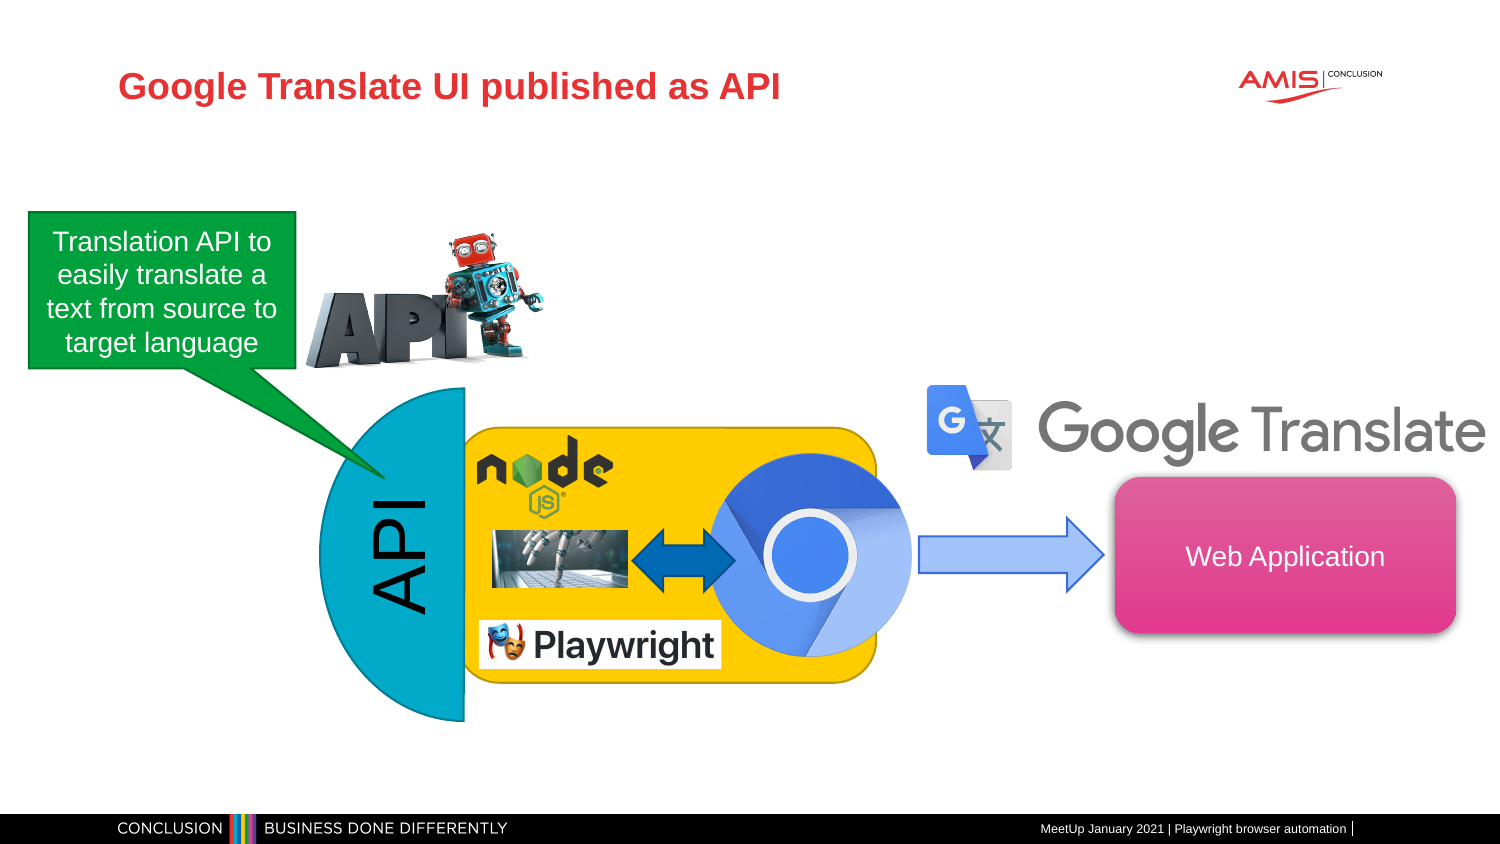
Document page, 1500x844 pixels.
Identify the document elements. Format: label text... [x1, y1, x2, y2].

text_box Translation API to easily translate a text from source to target language [27, 211, 386, 480]
text_box [917, 515, 1106, 594]
text_box Web Application [1114, 487, 1457, 634]
picture [1205, 59, 1388, 106]
picture [477, 435, 614, 519]
text_box API [350, 494, 441, 616]
text_box [318, 387, 466, 723]
picture [478, 368, 1500, 669]
picture [0, 814, 236, 844]
title Google Translate UI published as API [118, 47, 1205, 130]
text_box [631, 527, 708, 594]
picture [492, 530, 628, 588]
picture [239, 814, 1500, 844]
picture [289, 221, 560, 379]
text_box [465, 426, 874, 684]
footer MeetUp January 2021 | Playwright browser automation [814, 820, 1347, 839]
